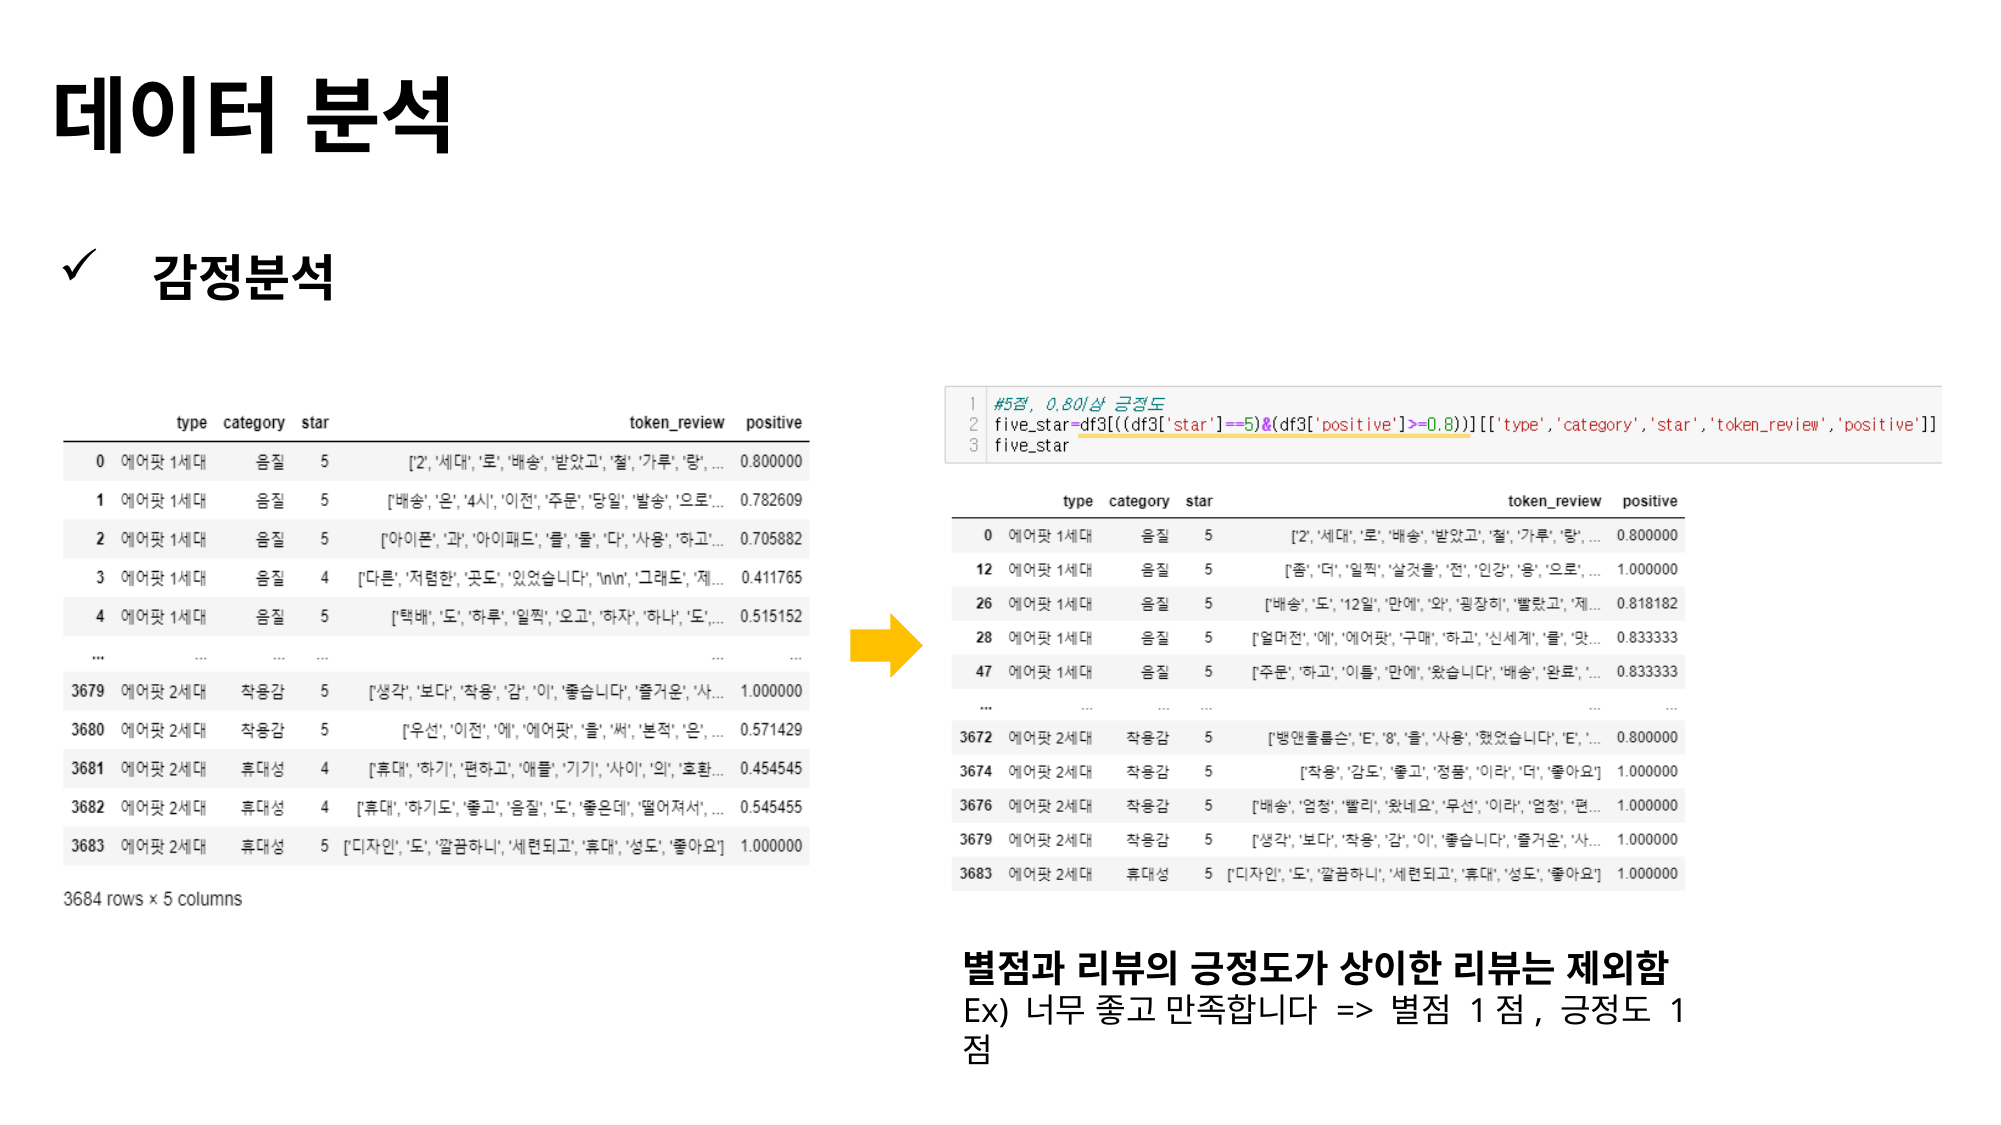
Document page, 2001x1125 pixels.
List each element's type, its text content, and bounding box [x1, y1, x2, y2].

picture [941, 381, 1942, 898]
text_box 데이터 분석 [36, 55, 1892, 171]
picture [61, 405, 827, 914]
text_box 감정분석 [43, 208, 1817, 314]
text_box [850, 613, 923, 679]
text_box 별점과 리뷰의 긍정도가 상이한 리뷰는 제외함 Ex) 너무 좋고 만족합니다 => 별점 1점, 긍정도 1점 [948, 937, 1736, 1077]
